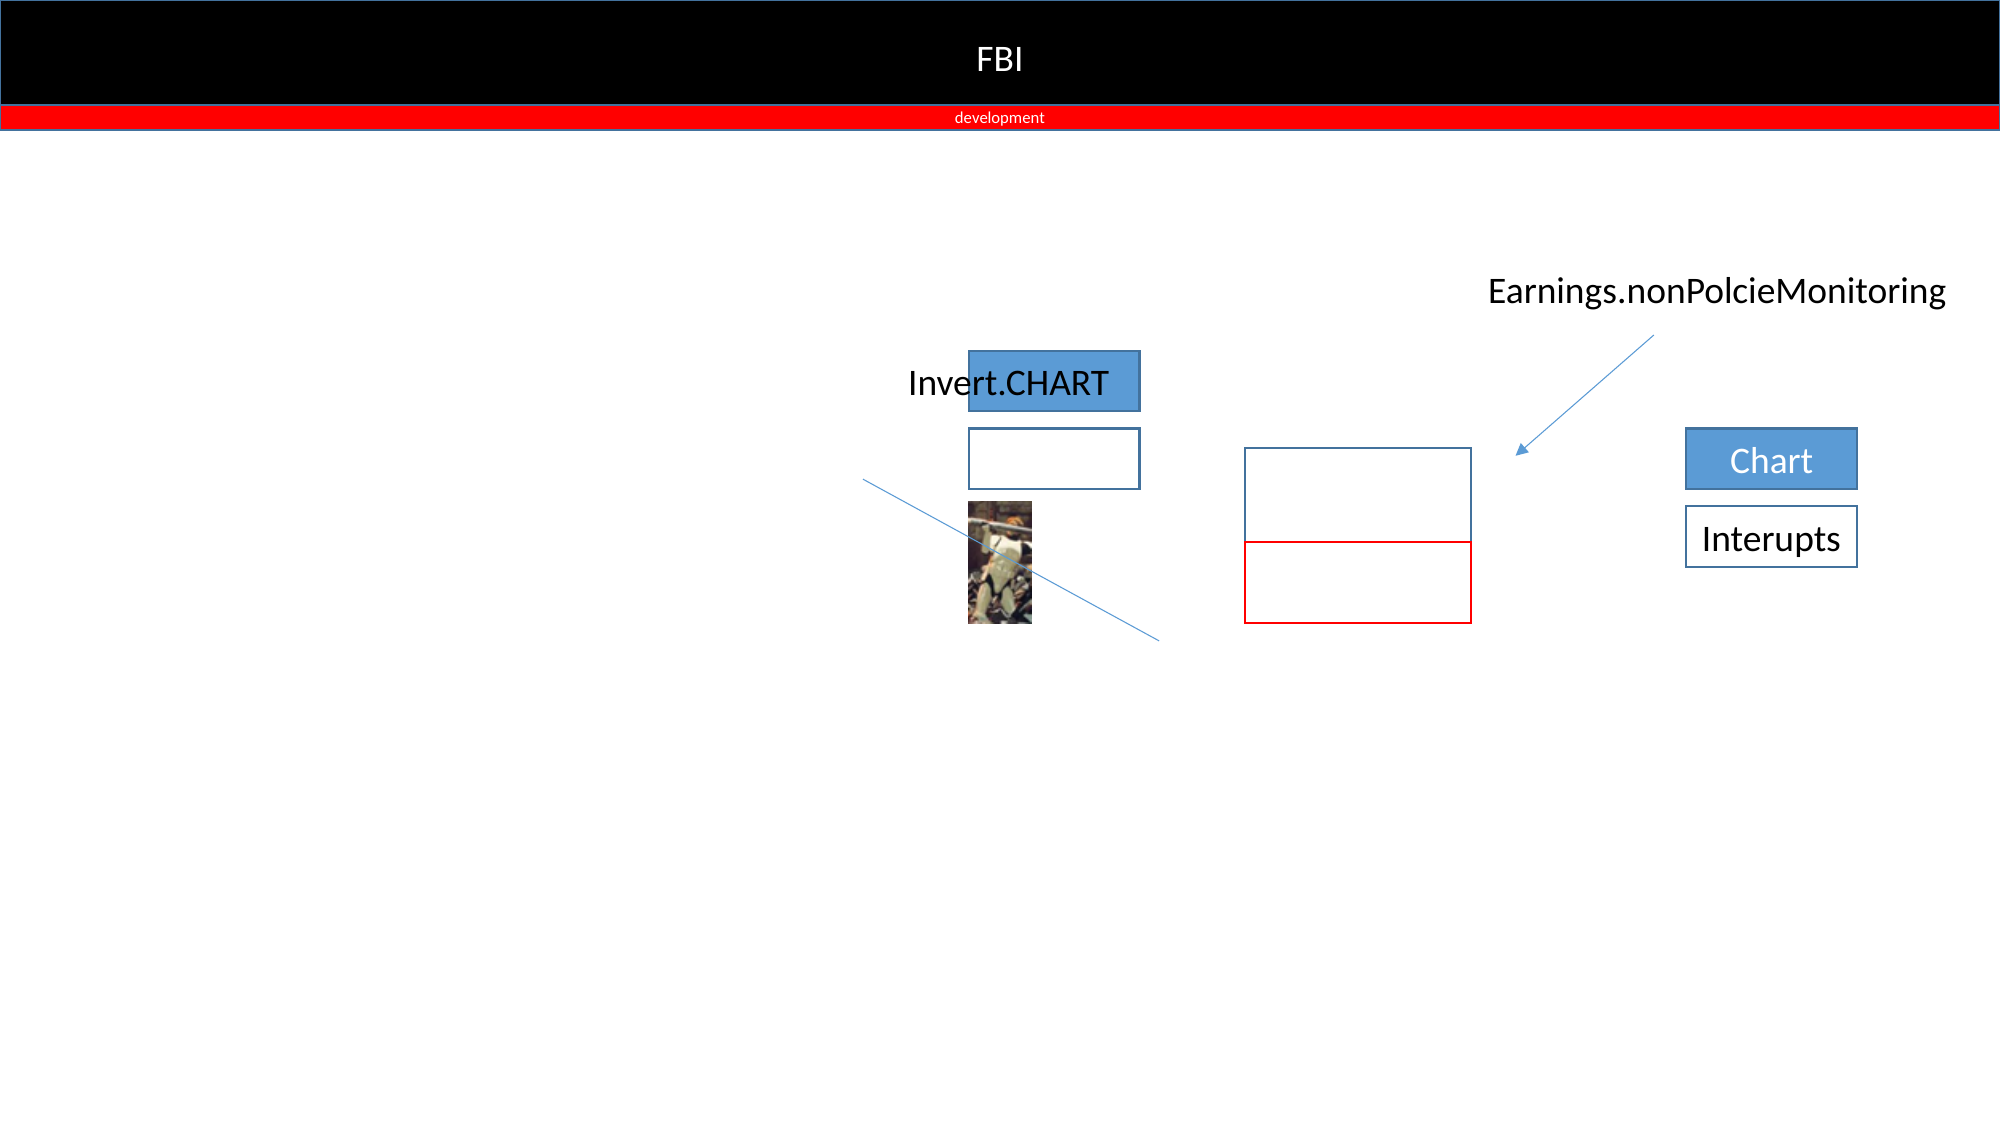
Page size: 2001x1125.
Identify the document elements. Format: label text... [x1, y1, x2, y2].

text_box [862, 479, 1159, 641]
text_box Chart [1685, 427, 1858, 490]
text_box [968, 427, 1141, 479]
text_box Earnings.nonPolcieMonitoring [1473, 258, 1962, 319]
text_box [1244, 447, 1472, 541]
text_box [968, 350, 1141, 412]
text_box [1515, 335, 1654, 456]
text_box FBI [0, 0, 2000, 104]
text_box Invert.CHART [893, 350, 1125, 411]
text_box Interupts [1685, 505, 1858, 568]
text_box development [0, 104, 2000, 131]
text_box [1244, 541, 1472, 624]
